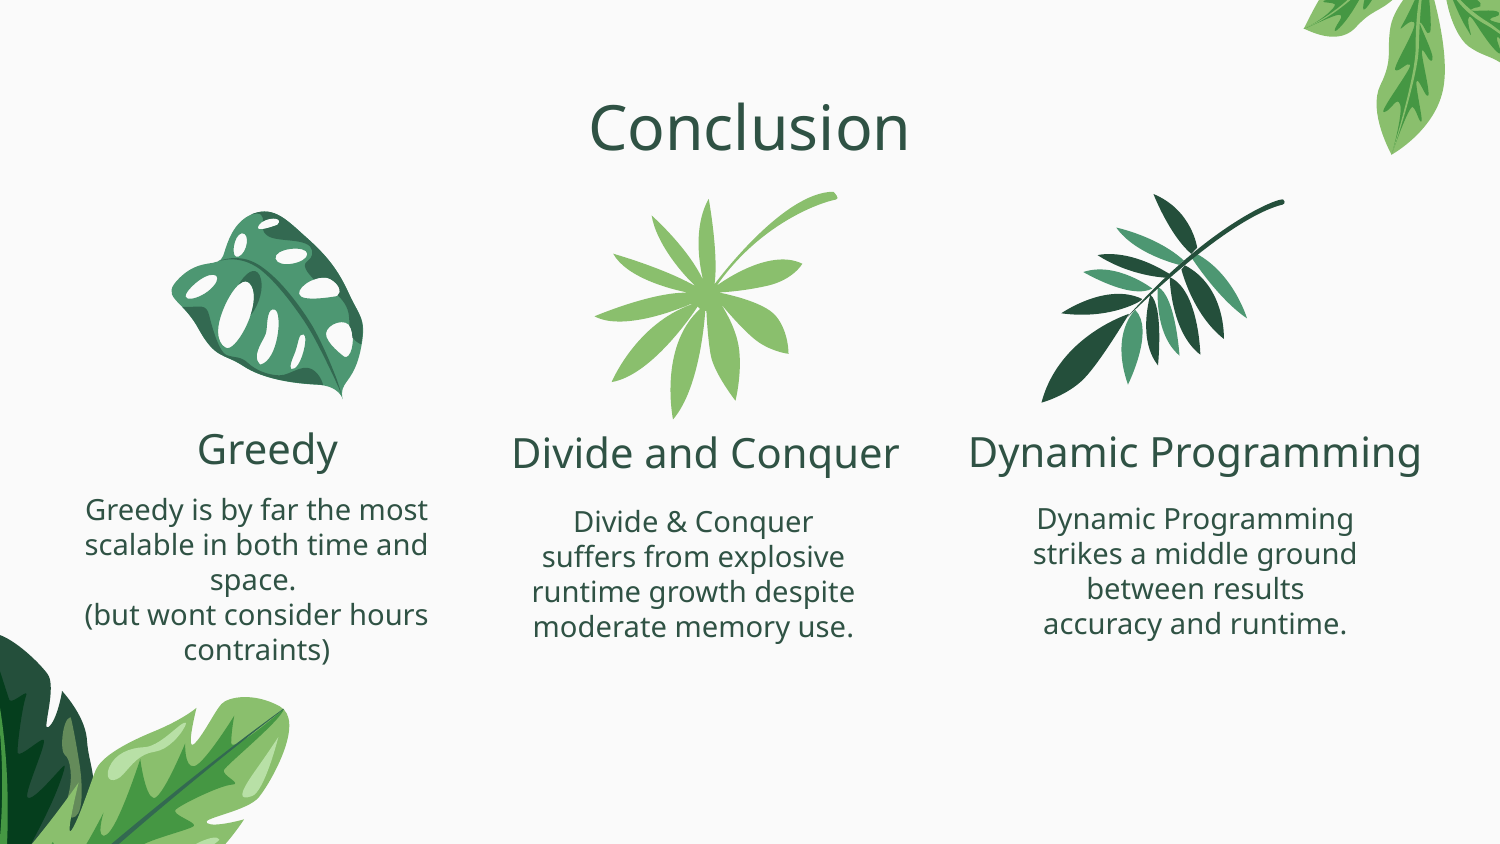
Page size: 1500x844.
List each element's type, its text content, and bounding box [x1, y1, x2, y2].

subtitle Dynamic Programming [939, 401, 1451, 491]
title Conclusion [118, 72, 1382, 167]
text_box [171, 211, 364, 400]
text_box [594, 191, 838, 420]
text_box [1041, 193, 1285, 403]
subtitle Divide and Conquer [482, 402, 930, 492]
subtitle Greedy [83, 401, 452, 489]
subtitle Divide & Conquer suffers from explosive runtime growth despite moderate memory use. [509, 492, 878, 631]
subtitle Dynamic Programming strikes a middle ground between results accuracy and runtime. [1011, 491, 1380, 628]
subtitle Greedy is by far the most scalable in both time and space. (but wont consider hours contraints) [63, 476, 451, 628]
